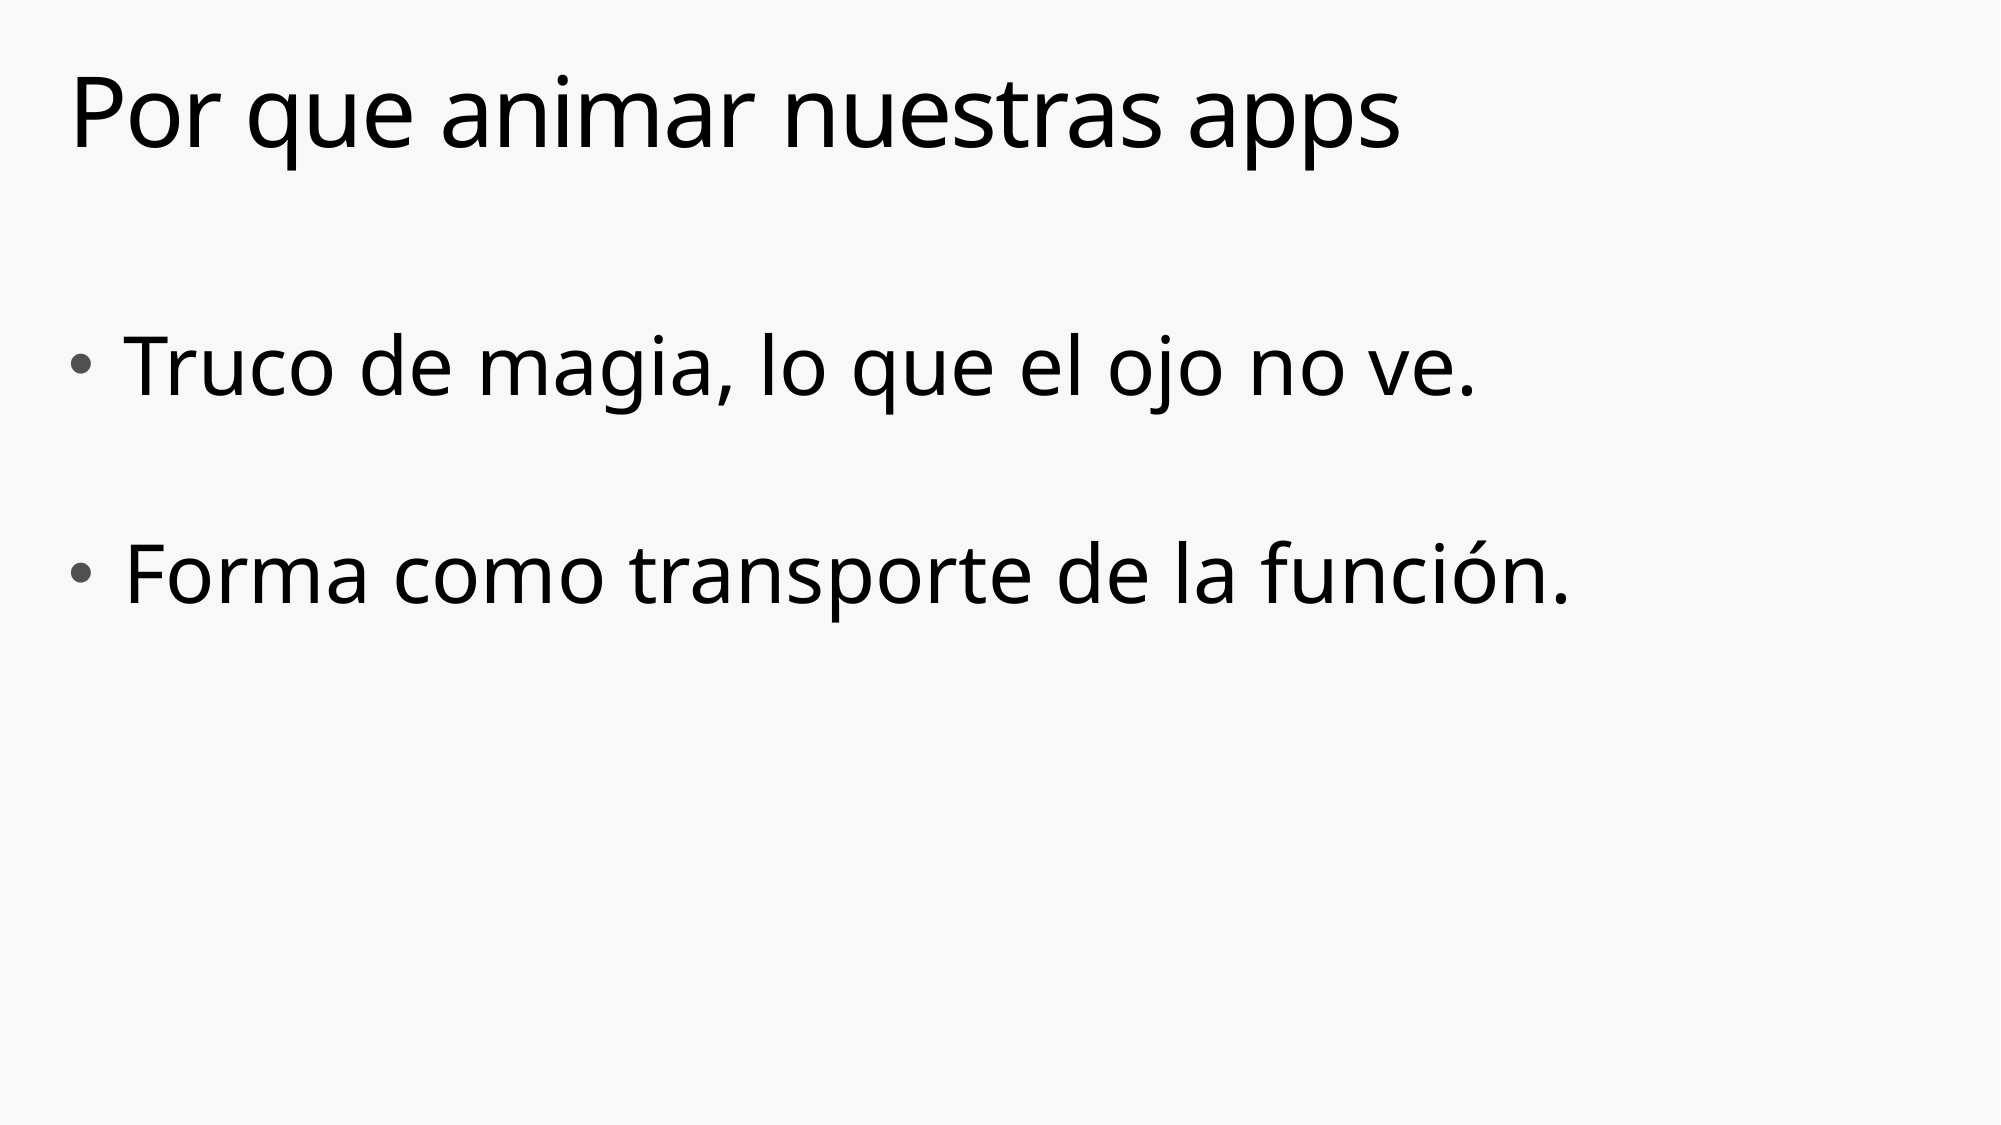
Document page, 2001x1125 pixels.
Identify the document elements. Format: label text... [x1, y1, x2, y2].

list Truco de magia, lo que el ojo no ve. Forma como transporte de la función. [44, 196, 1956, 859]
title Por que animar nuestras apps [44, 47, 1957, 196]
